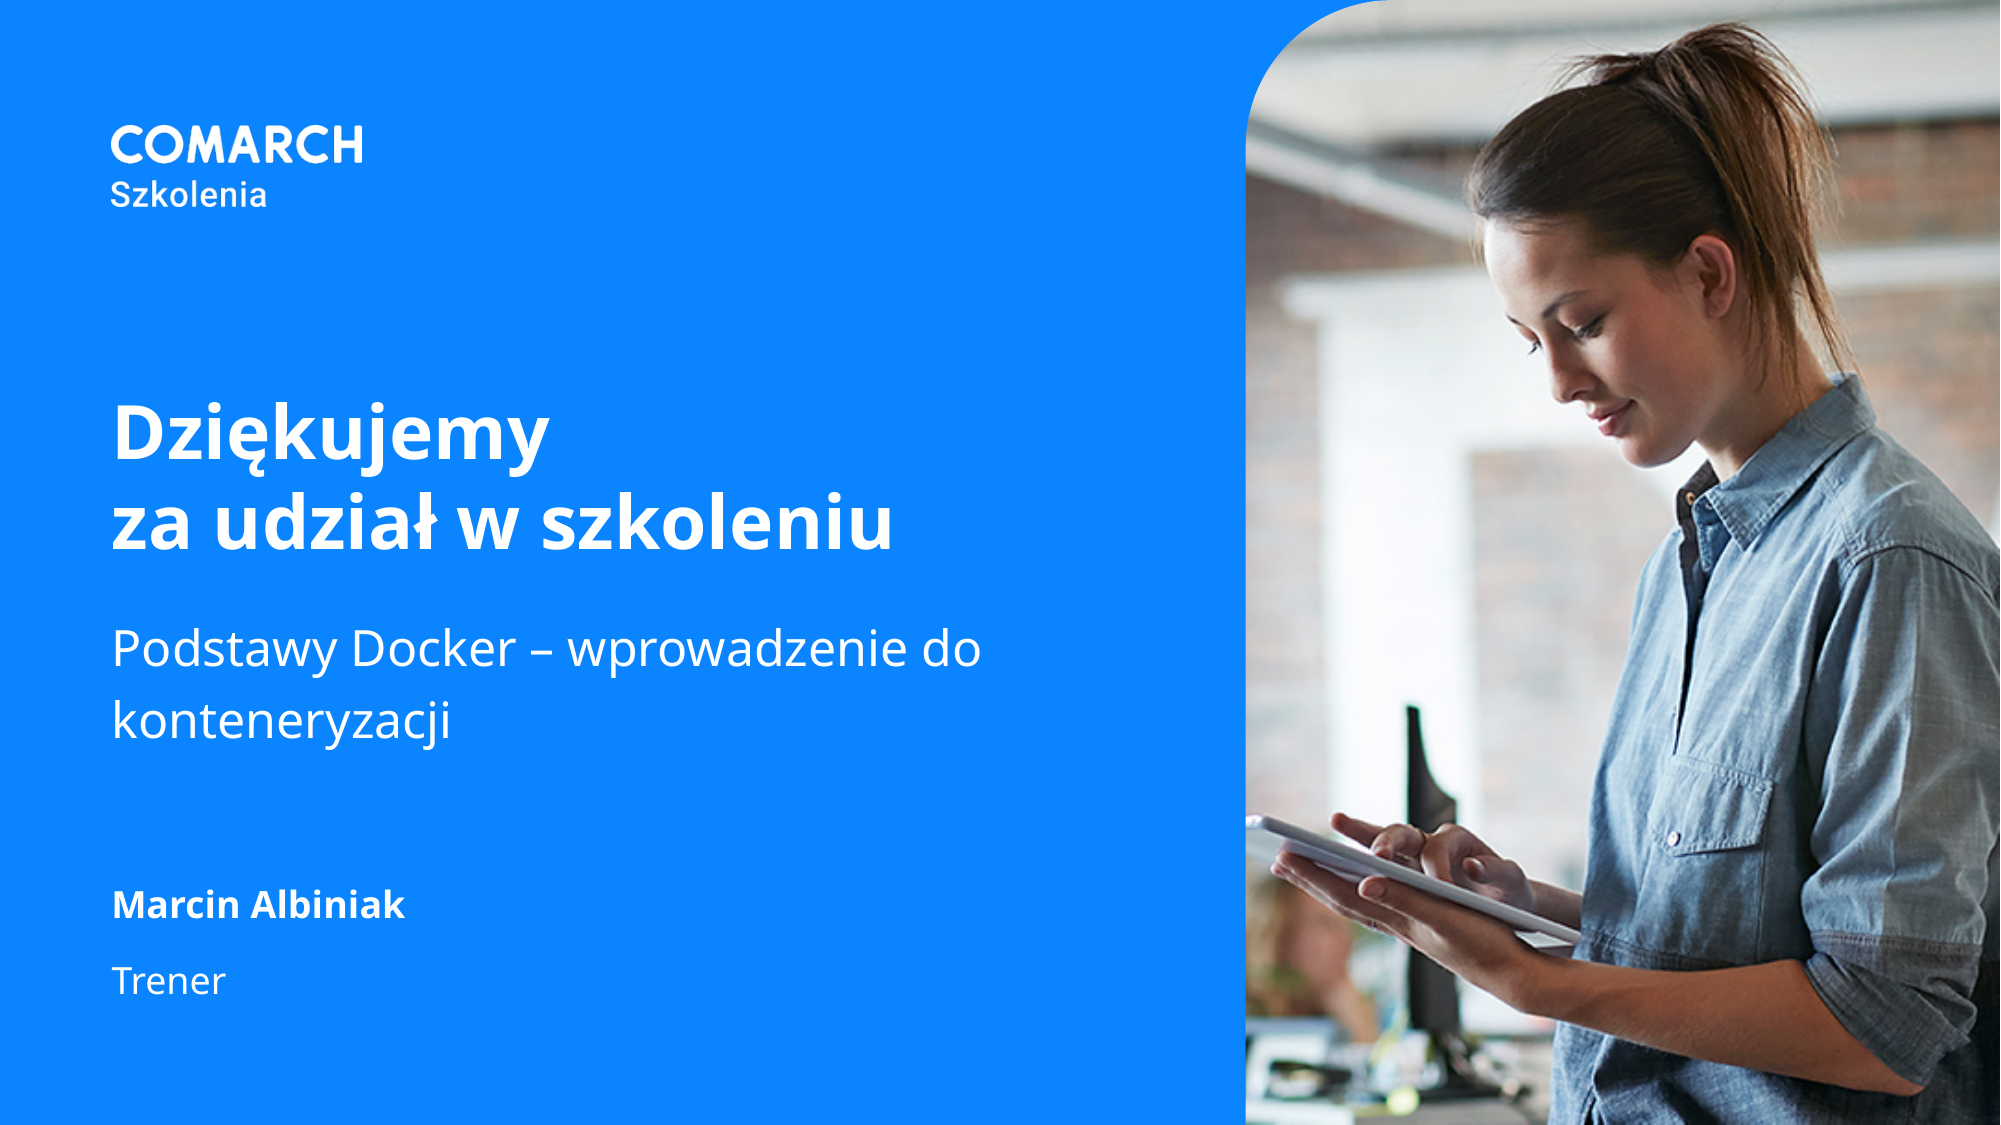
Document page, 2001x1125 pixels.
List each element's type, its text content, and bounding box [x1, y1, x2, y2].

subtitle Podstawy Docker – wprowadzenie do konteneryzacji [111, 597, 1095, 857]
list Trener [111, 941, 1095, 1017]
title Dziękujemy za udział w szkoleniu [111, 222, 1095, 572]
picture [1245, 0, 2000, 1125]
list Marcin Albiniak [111, 864, 1095, 941]
picture [111, 125, 362, 207]
